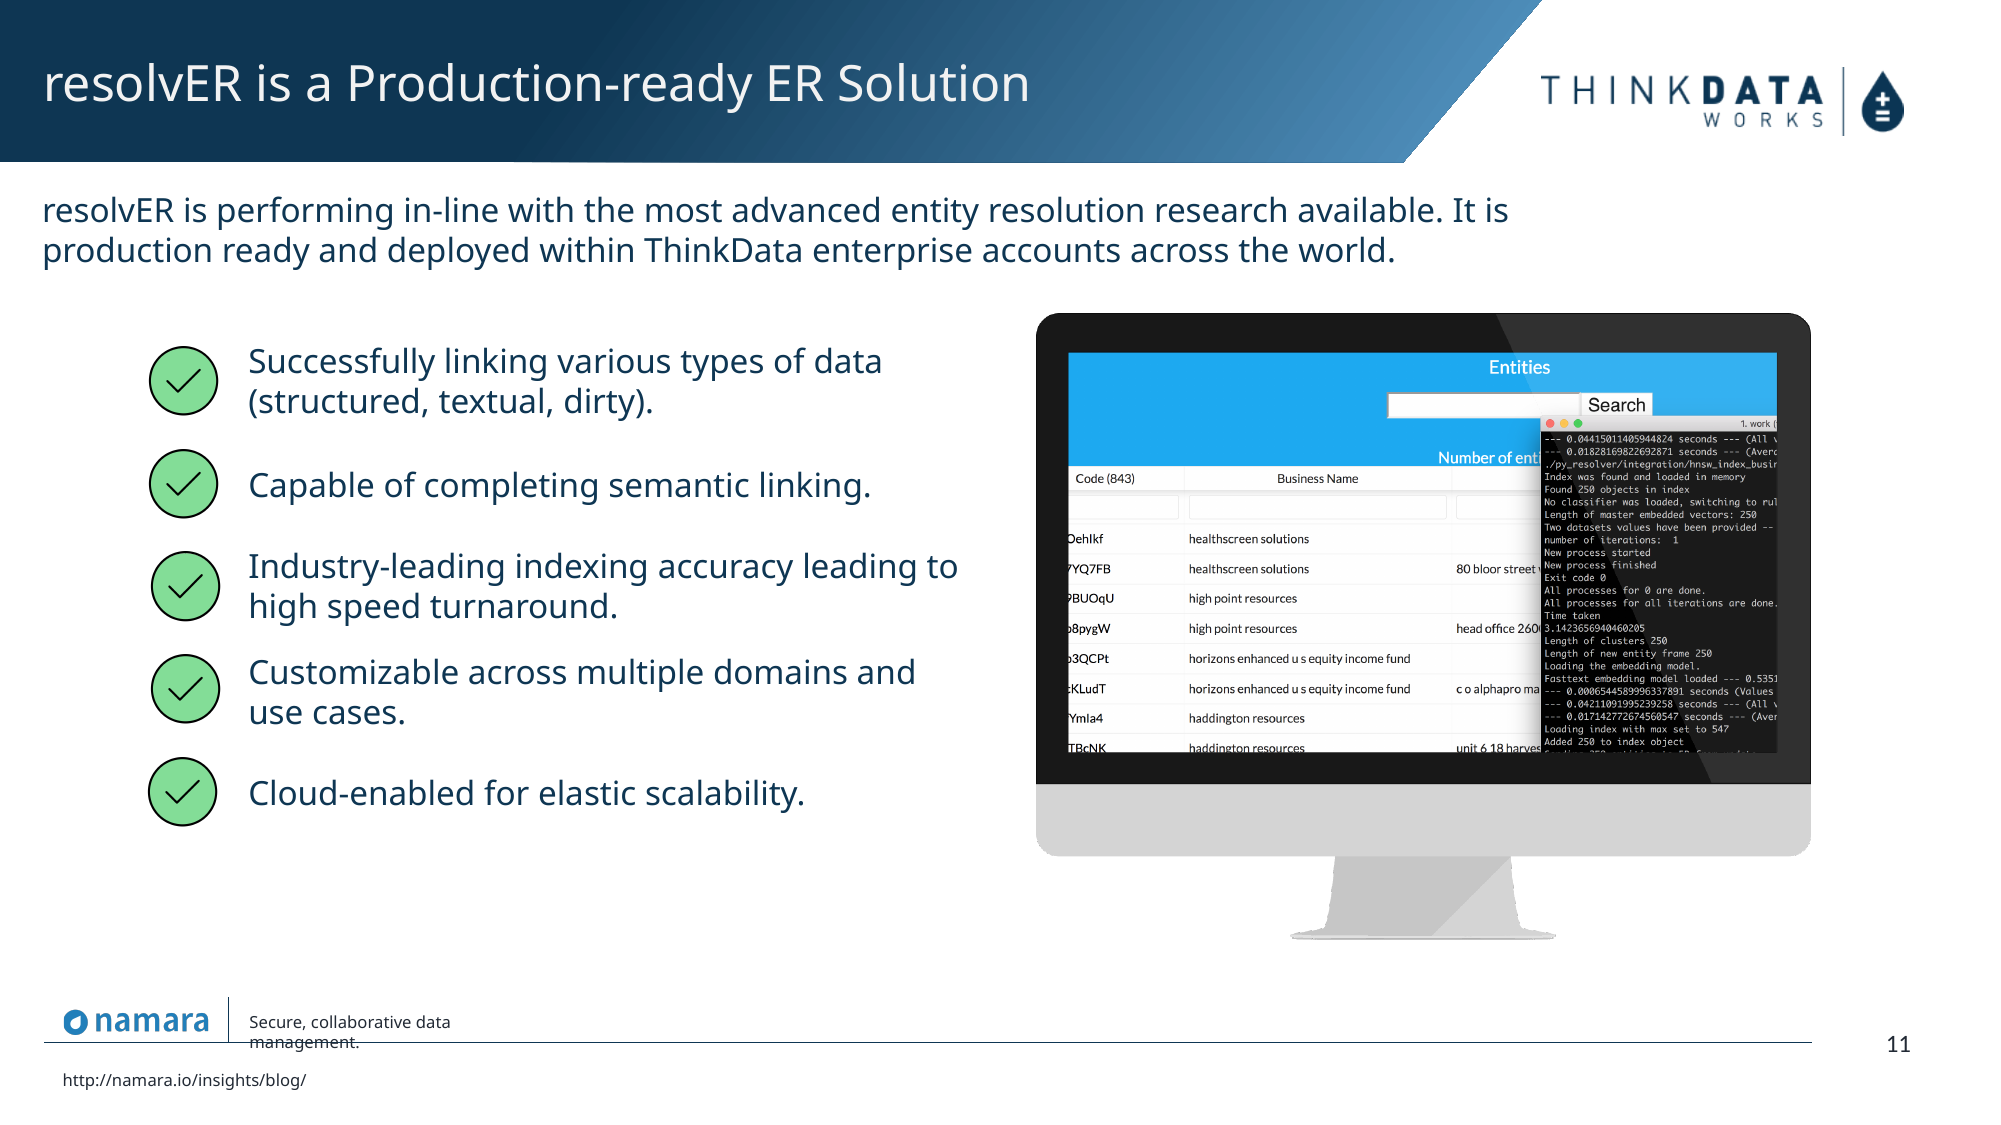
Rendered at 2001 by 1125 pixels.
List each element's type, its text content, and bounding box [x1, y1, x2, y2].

picture [1036, 313, 1811, 940]
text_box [145, 333, 993, 828]
picture [61, 1003, 211, 1035]
slide_number 11 [1476, 1012, 1927, 1072]
text_box http://namara.io/insights/blog/ [47, 1062, 322, 1098]
picture [1541, 67, 1904, 136]
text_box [44, 997, 1813, 1043]
text_box resolvER is performing in-line with the most advanced entity resolution research available. It is production ready and deployed within ThinkData enterprise accounts across the world. [27, 181, 1542, 277]
text_box Secure, collaborative data management. [234, 1043, 569, 1059]
text_box resolvER is a Production-ready ER Solution [0, 0, 1543, 164]
